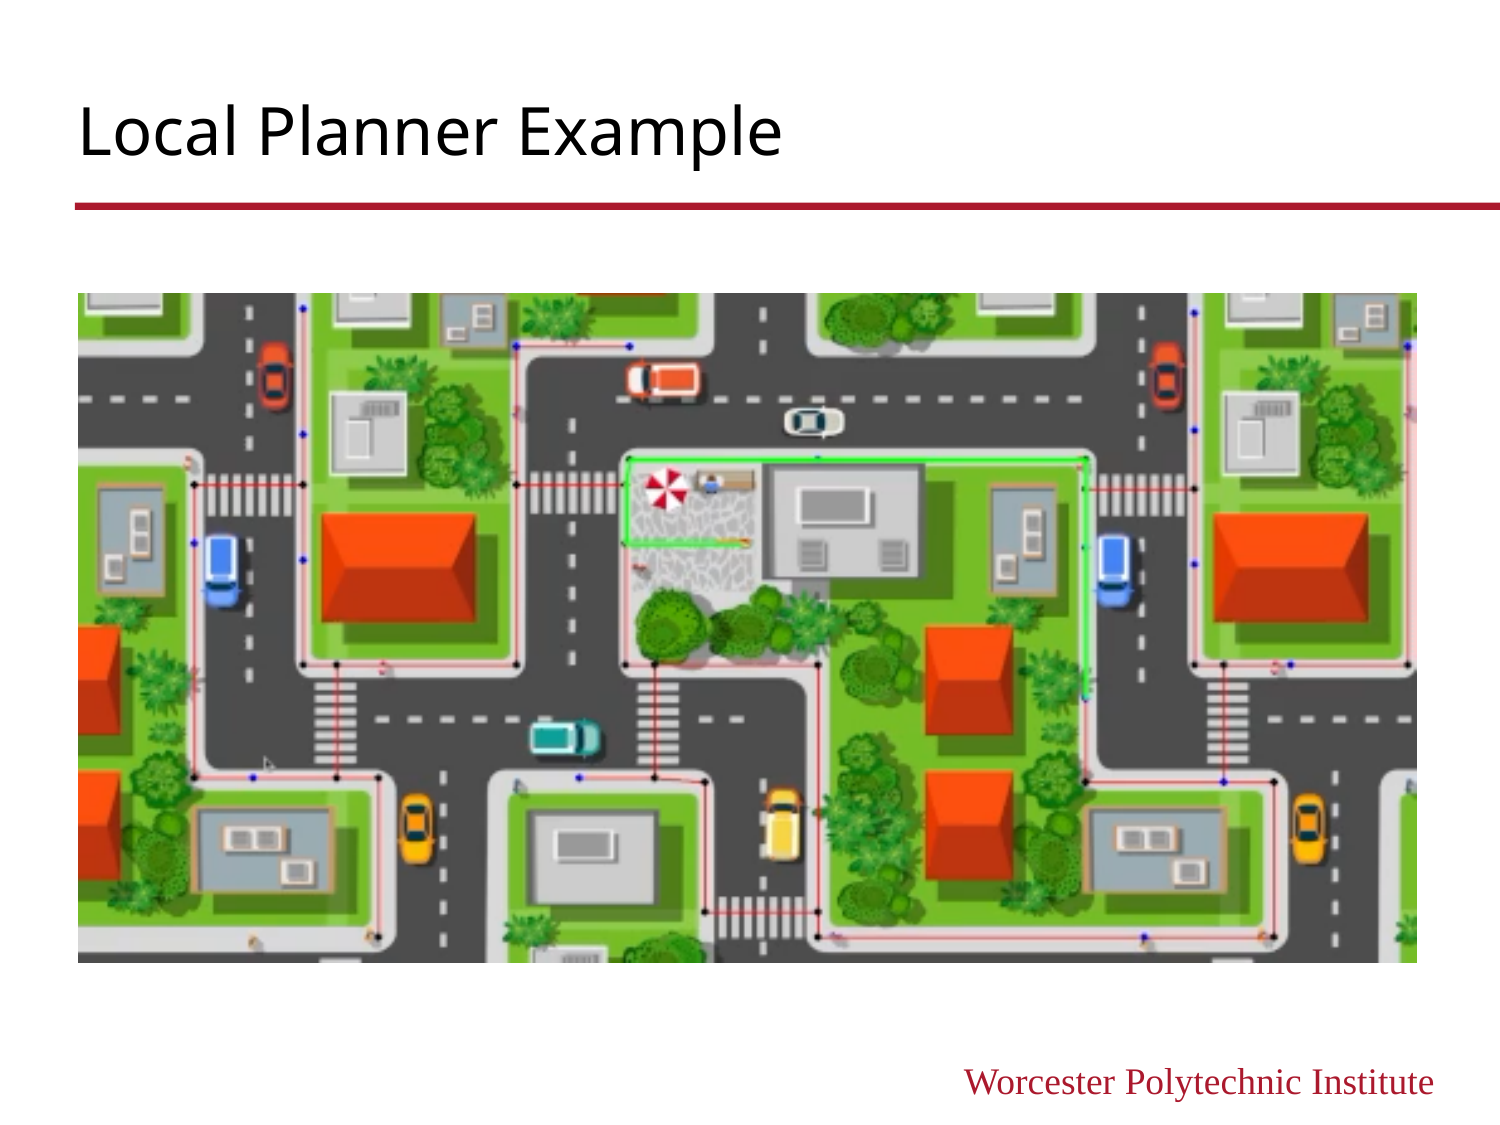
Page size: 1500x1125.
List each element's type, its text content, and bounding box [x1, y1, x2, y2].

title Local Planner Example [77, 68, 1428, 200]
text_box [77, 292, 1418, 964]
